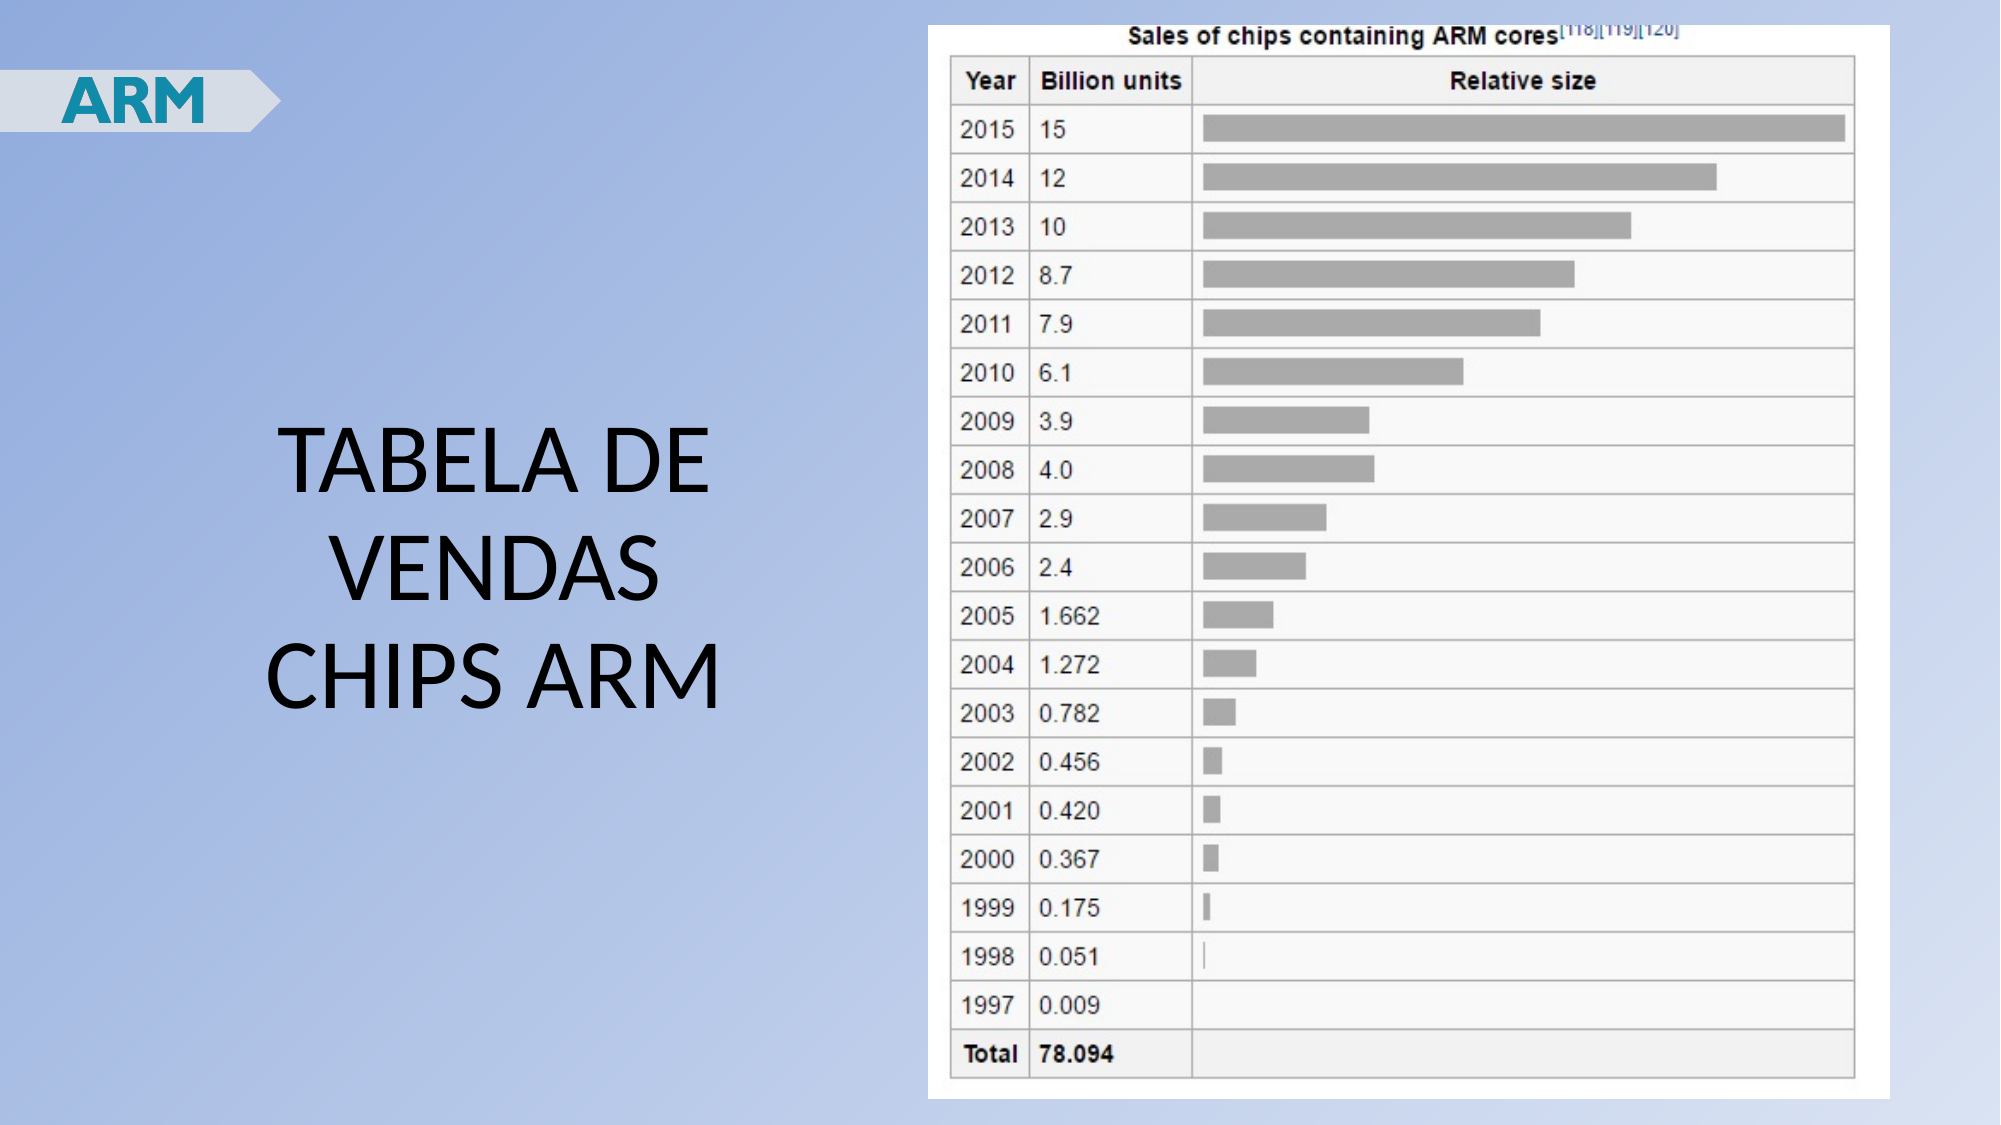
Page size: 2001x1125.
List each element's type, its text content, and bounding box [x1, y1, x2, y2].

title TABELA DE VENDAS CHIPS ARM [195, 387, 795, 738]
picture [61, 77, 216, 123]
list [928, 25, 1890, 1099]
